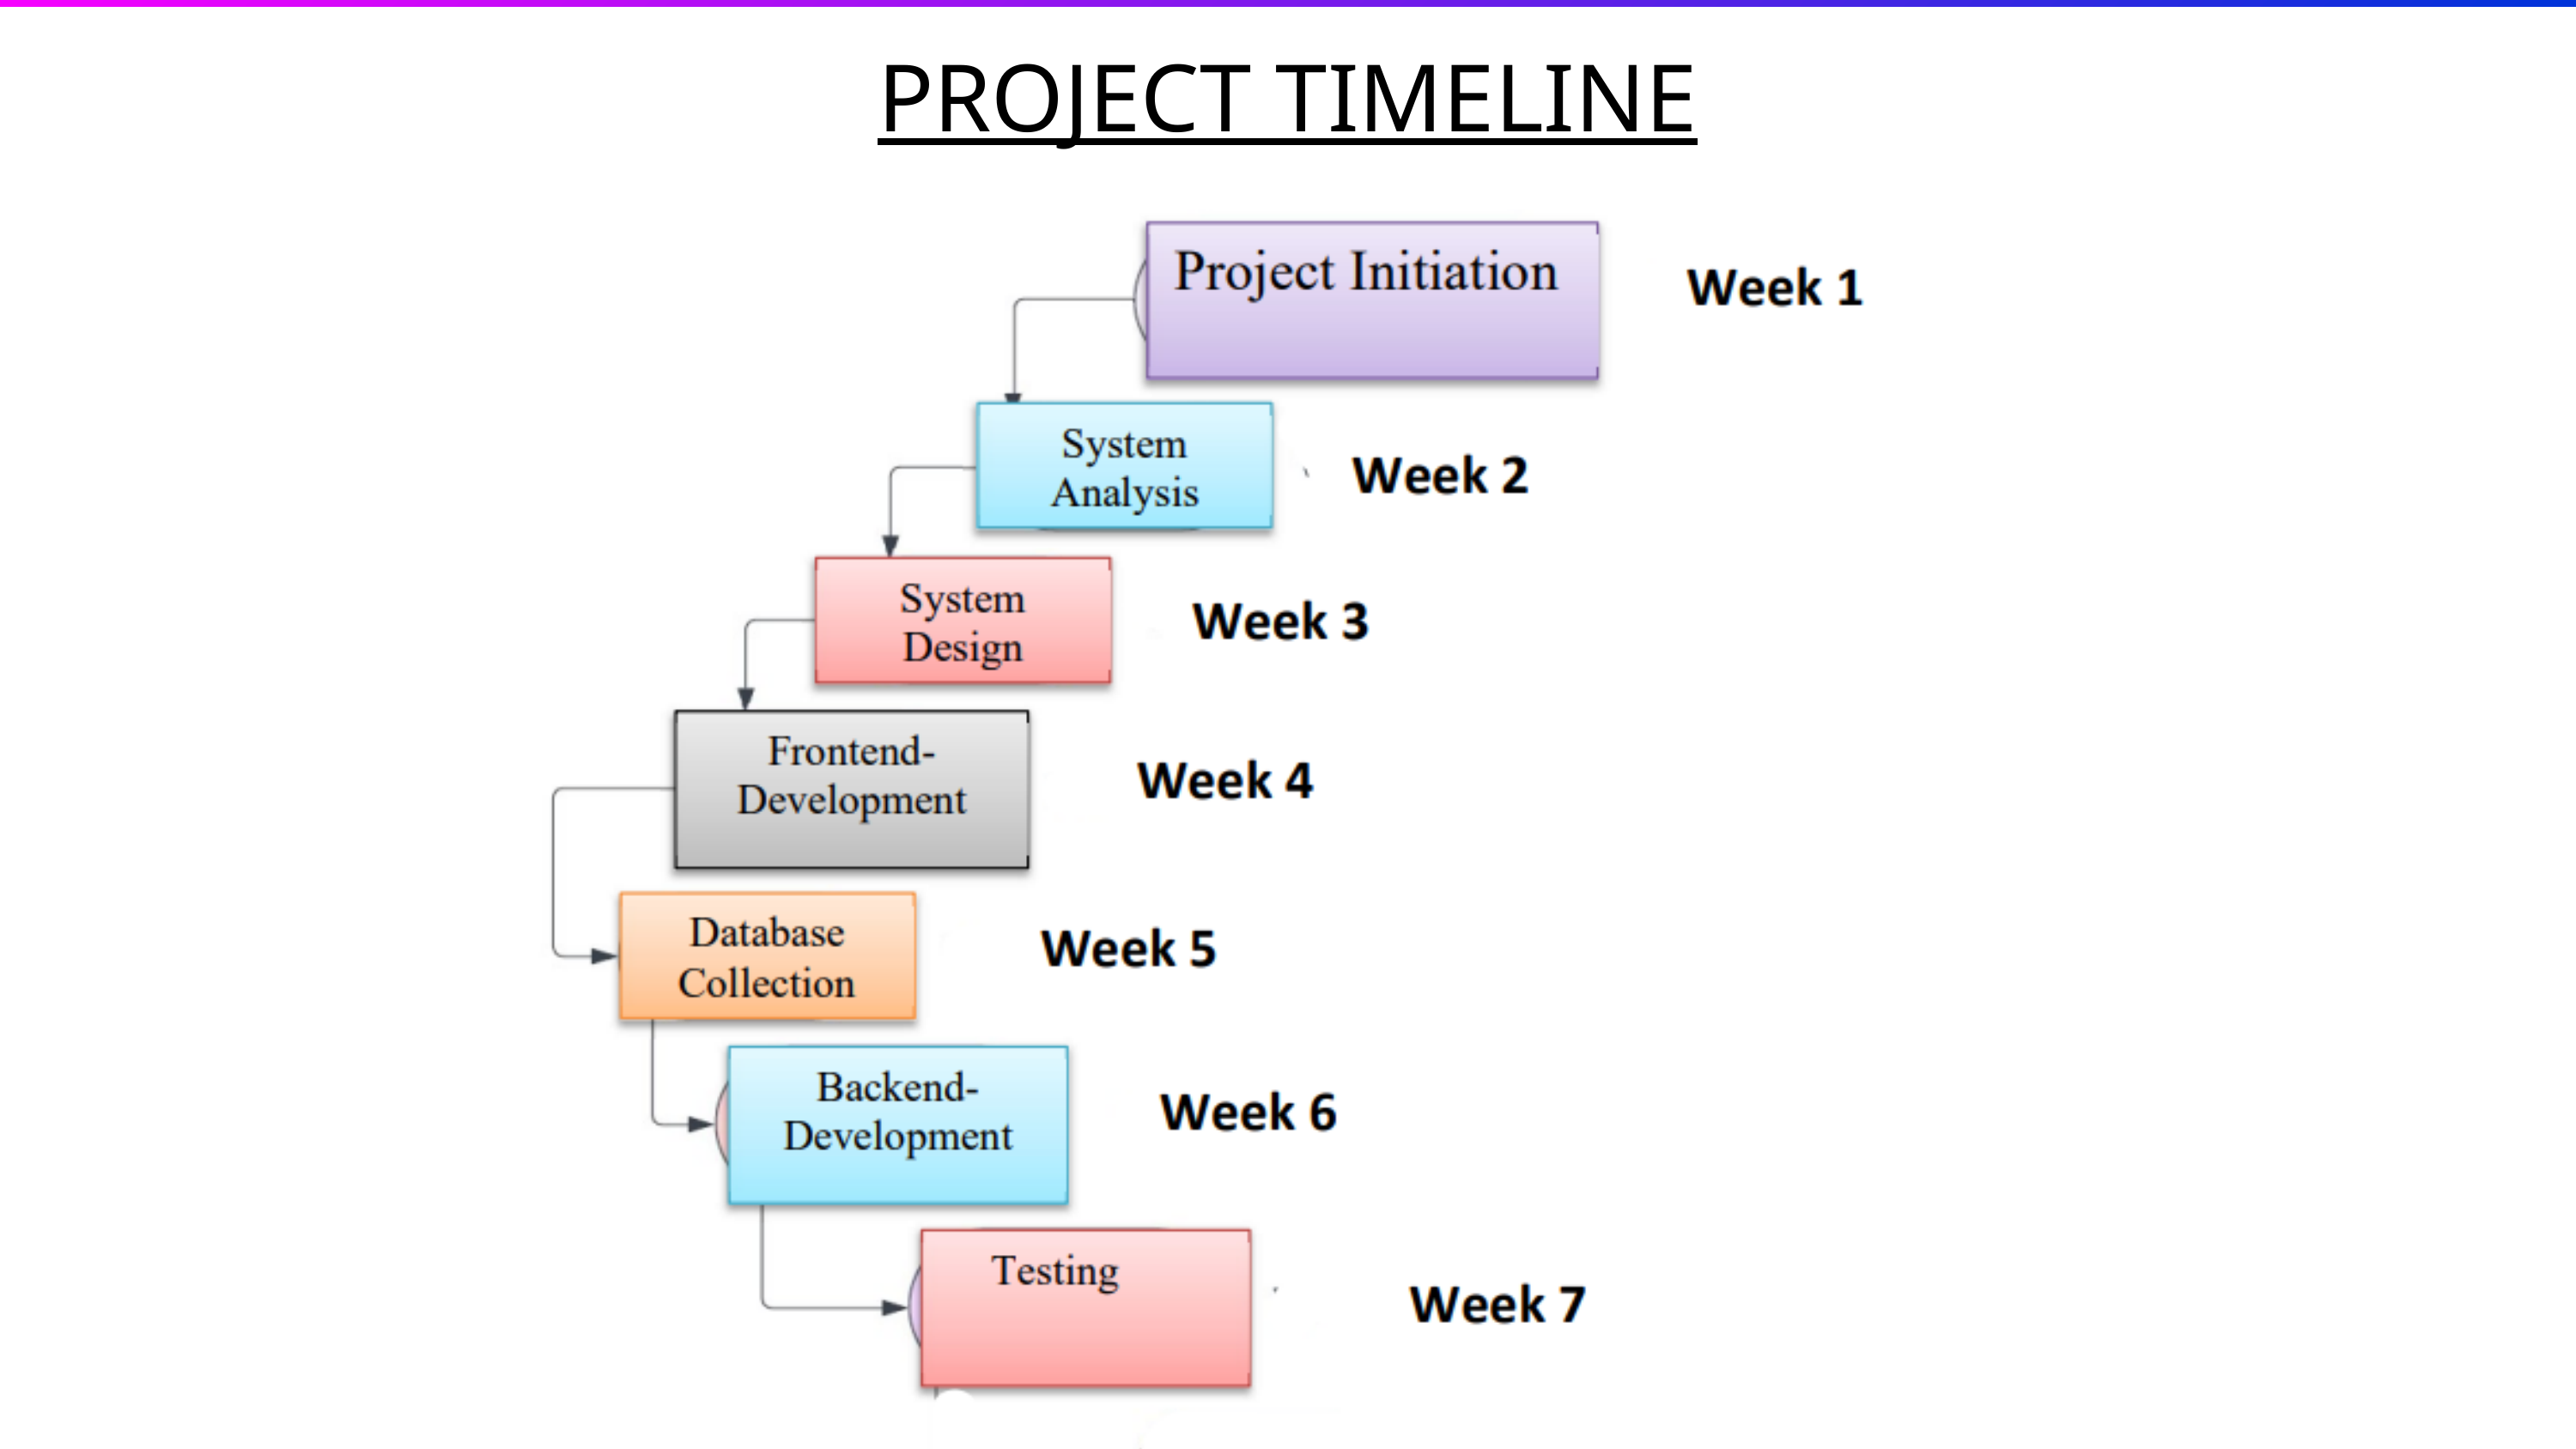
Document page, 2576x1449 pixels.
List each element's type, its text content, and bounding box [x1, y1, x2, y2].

text_box PROJECT TIMELINE [0, 20, 2576, 150]
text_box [0, 0, 2576, 7]
text_box [453, 171, 1875, 1449]
